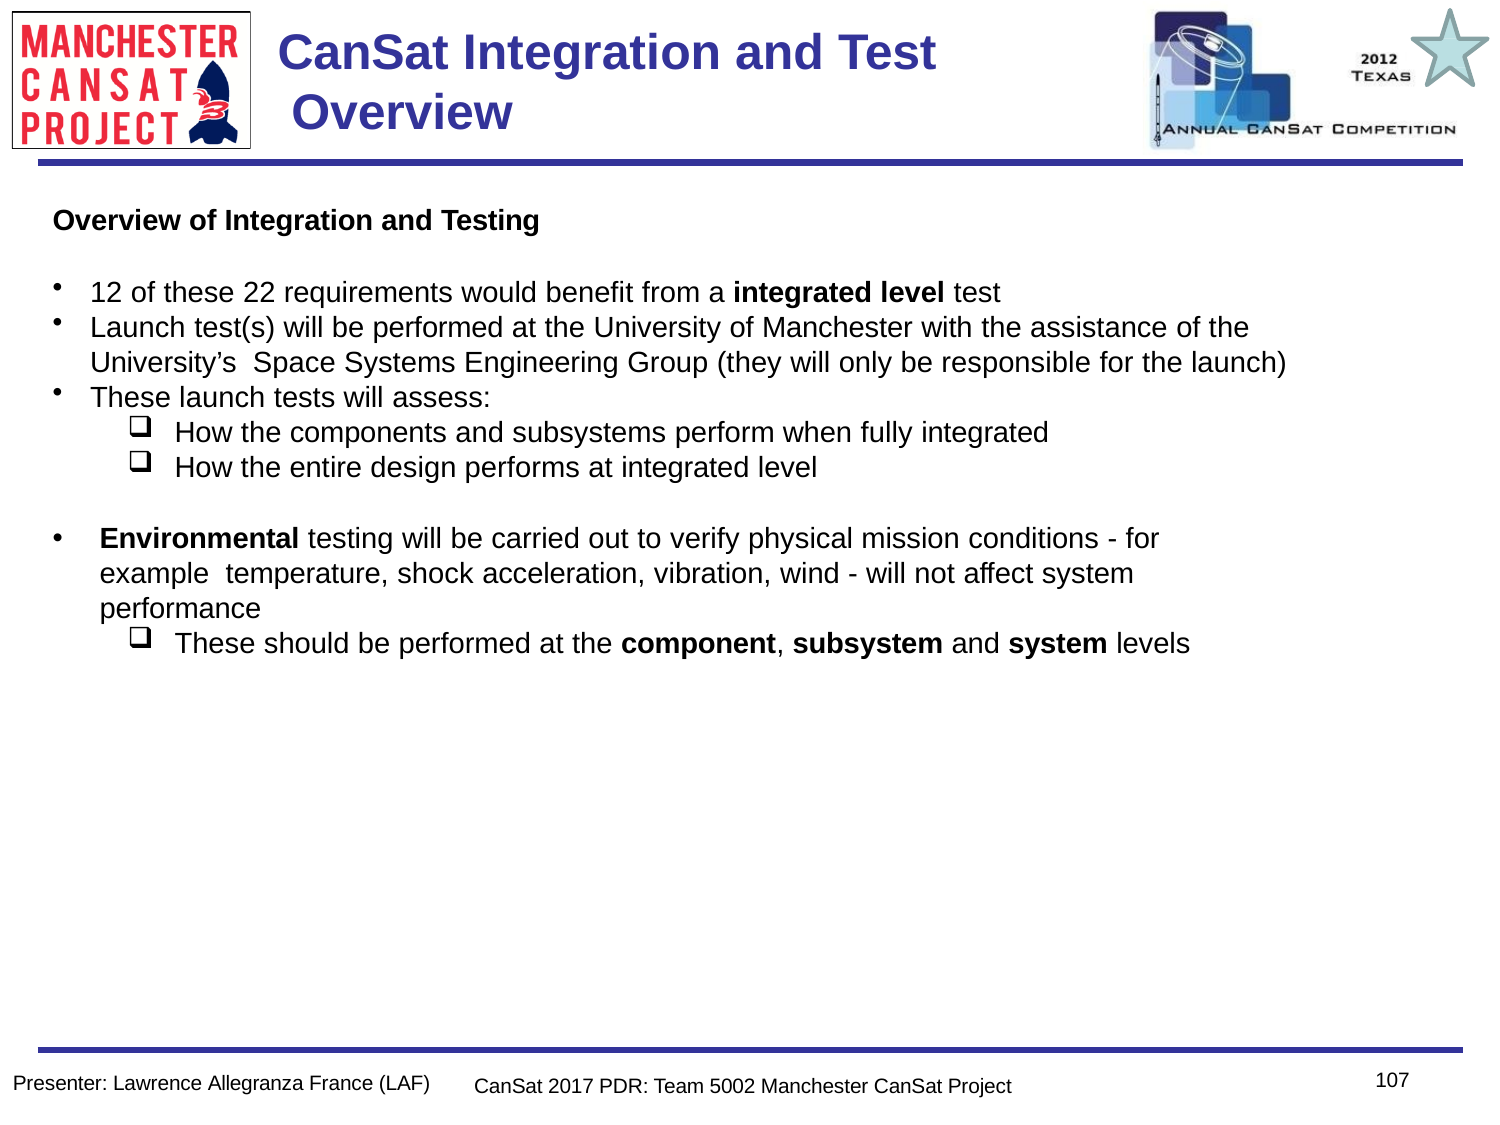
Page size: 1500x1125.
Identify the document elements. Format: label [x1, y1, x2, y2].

title [275, 17, 943, 199]
text_box [1371, 1067, 1415, 1093]
text_box [50, 199, 1394, 660]
text_box [1142, 1, 1488, 156]
text_box [10, 1069, 438, 1096]
footer [472, 1072, 1028, 1125]
text_box [11, 11, 251, 149]
